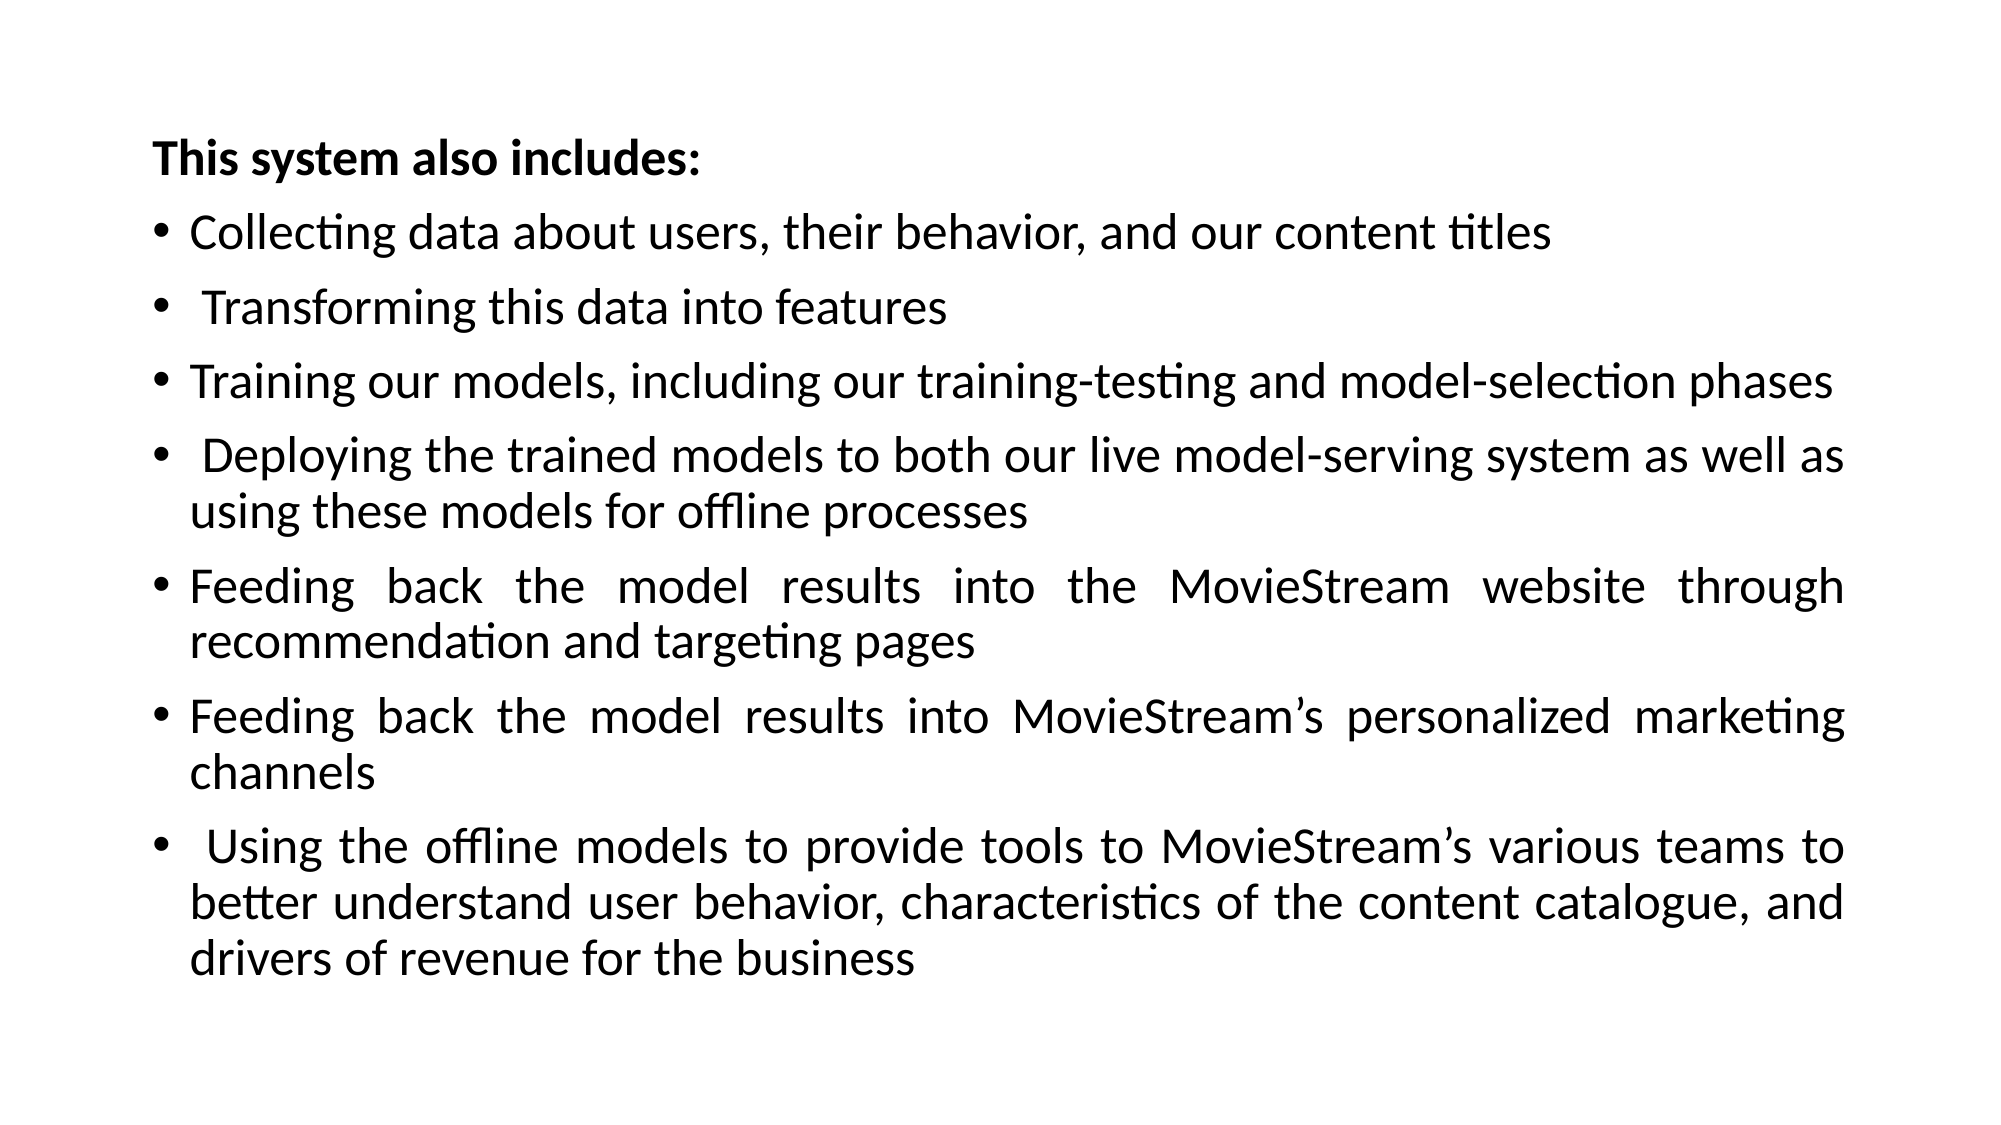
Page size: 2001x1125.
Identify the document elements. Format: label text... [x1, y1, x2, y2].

list This system also includes: Collecting data about users, their behavior, and our content titles Transforming this data into features Training our models, including our training-testing and model-selection phases Deploying the trained models to both our live model-serving system as well as using these models for offline processes Feeding back the model results into the MovieStream website through recommendation and targeting pages Feeding back the model results into MovieStream’s personalized marketing channels Using the offline models to provide tools to MovieStream’s various teams to better understand user behavior, characteristics of the content catalogue, and drivers of revenue for the business [137, 123, 1863, 1056]
